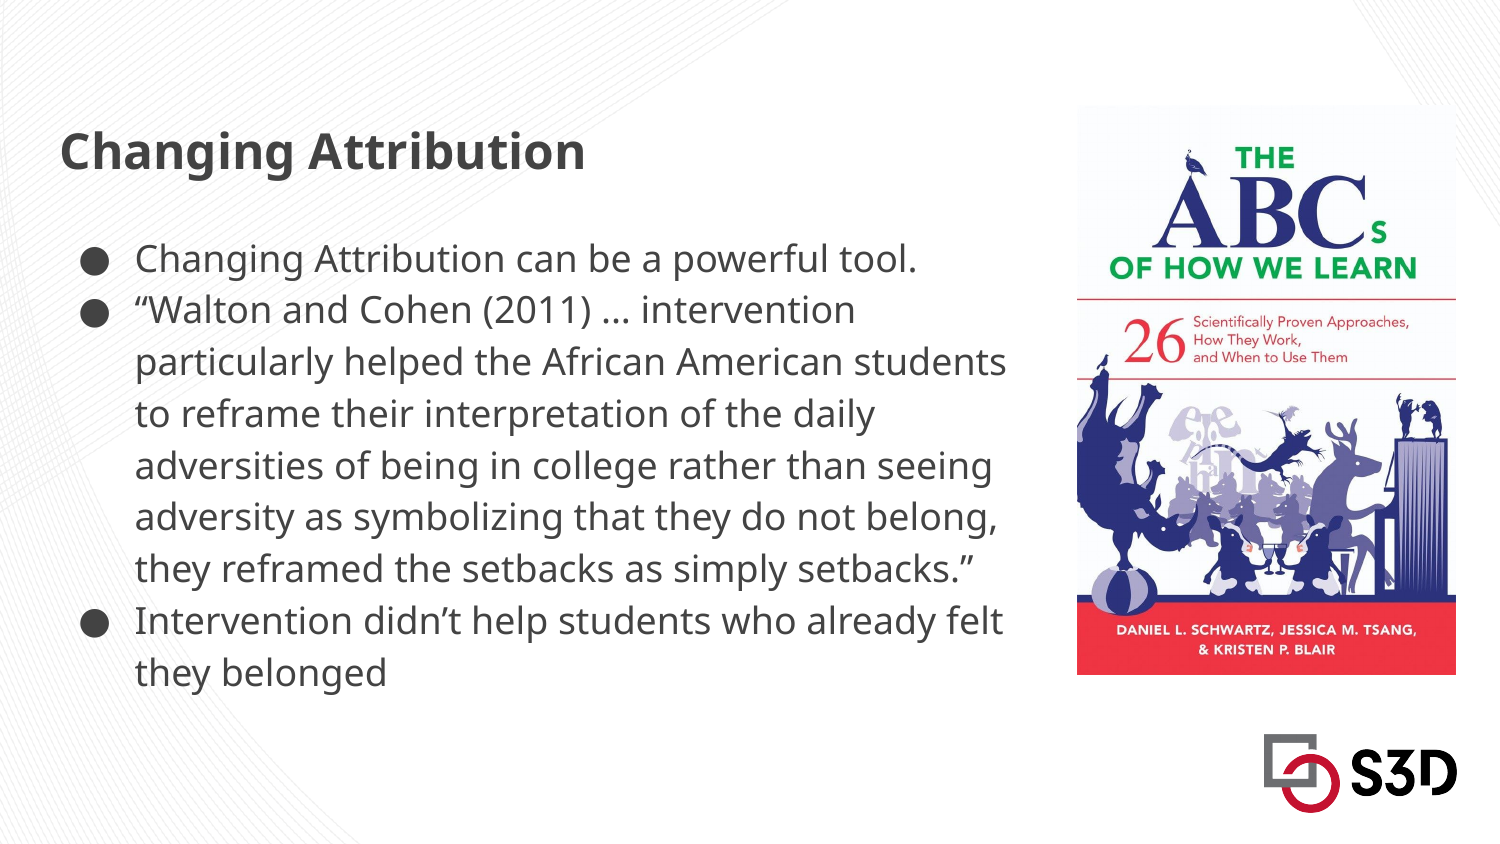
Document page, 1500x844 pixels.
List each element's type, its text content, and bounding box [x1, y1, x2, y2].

list Changing Attribution can be a powerful tool. “Walton and Cohen (2011) ... intervention particularly helped the African American students to reframe their interpretation of the daily adversities of being in college rather than seeing adversity as symbolizing that they do not belong, they reframed the setbacks as simply setbacks.” Intervention didn’t help students who already felt they belonged [44, 213, 1050, 783]
picture [0, 0, 1500, 844]
title Changing Attribution [44, 105, 1075, 195]
